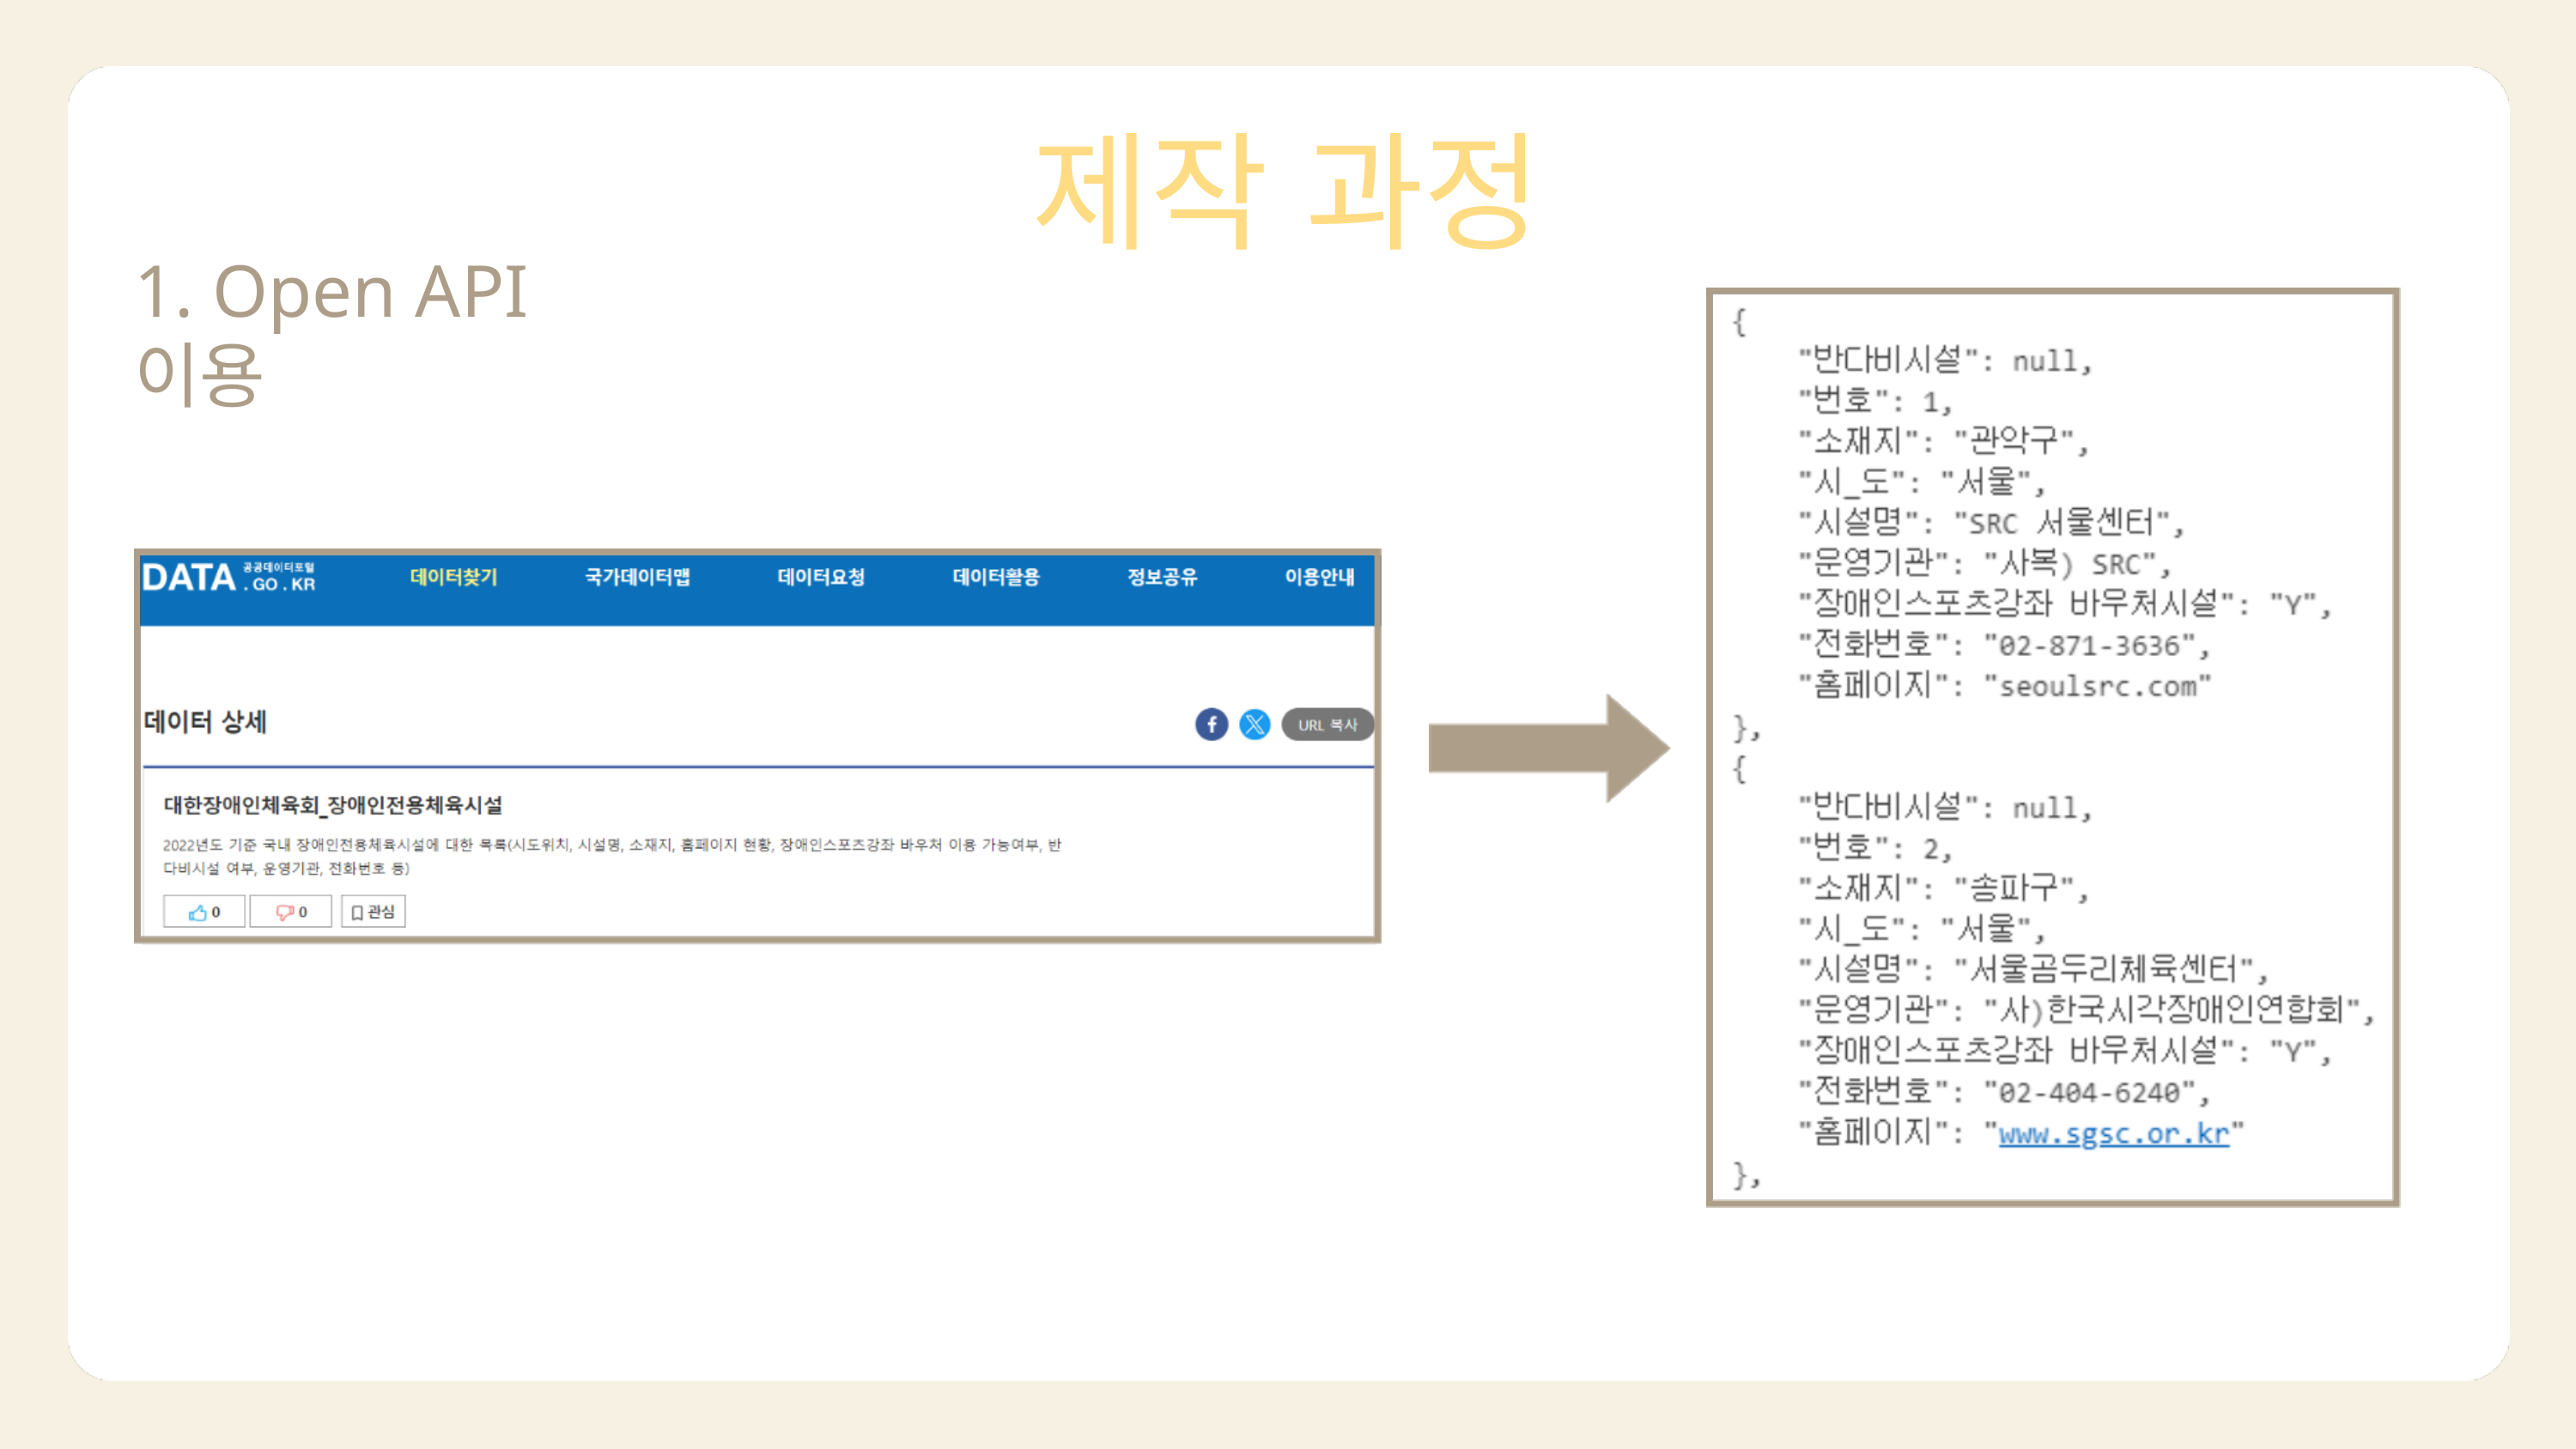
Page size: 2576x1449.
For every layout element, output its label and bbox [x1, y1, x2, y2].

picture [67, 65, 2511, 1381]
